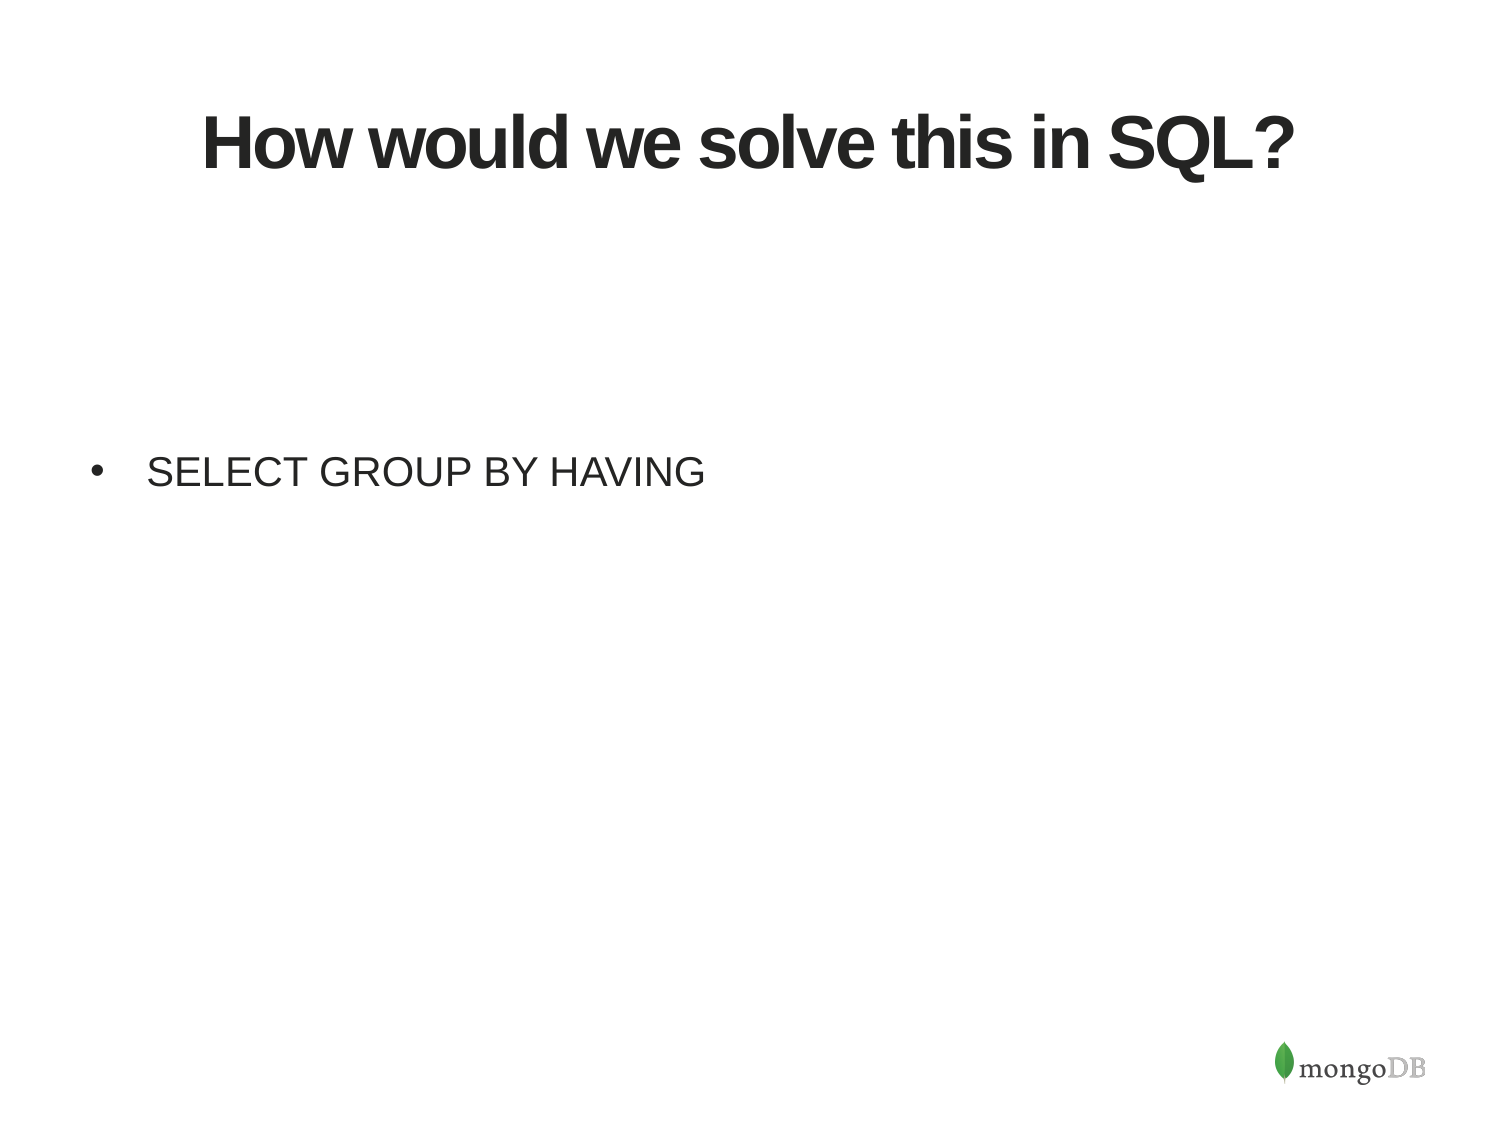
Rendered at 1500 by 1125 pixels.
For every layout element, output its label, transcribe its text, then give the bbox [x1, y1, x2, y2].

title How would we solve this in SQL? [75, 45, 1425, 233]
list SELECT GROUP BY HAVING [75, 262, 1361, 1005]
